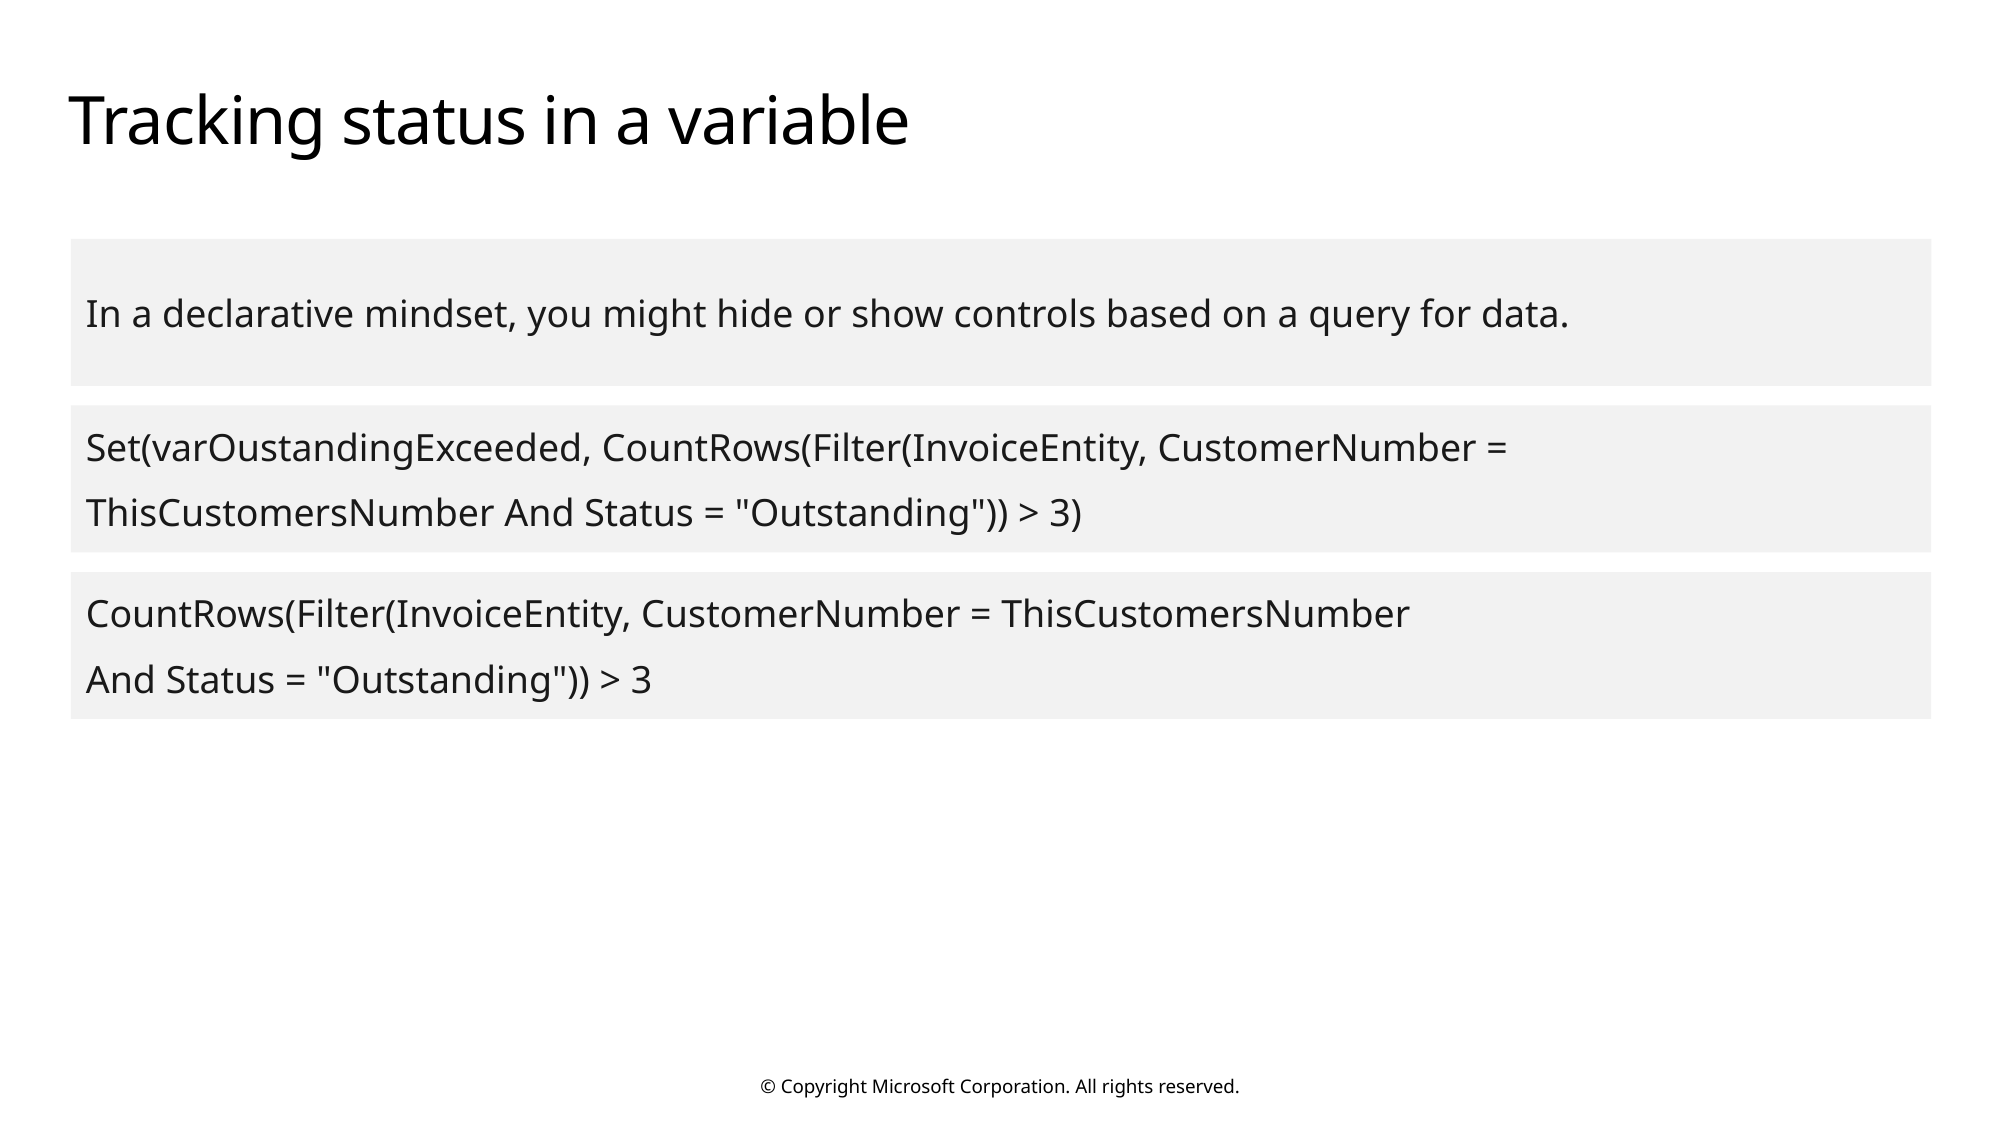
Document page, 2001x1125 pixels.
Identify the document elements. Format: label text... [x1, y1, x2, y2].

list In a declarative mindset, you might hide or show controls based on a query for data. [70, 238, 1932, 386]
text_box Set(varOustandingExceeded, CountRows(Filter(InvoiceEntity, CustomerNumber = ThisCustomersNumber And Status = "Outstanding")) > 3) [70, 405, 1932, 553]
title Tracking status in a variable [68, 72, 1930, 184]
text_box CountRows(Filter(InvoiceEntity, CustomerNumber = ThisCustomersNumber And Status = "Outstanding")) > 3 [70, 572, 1932, 719]
